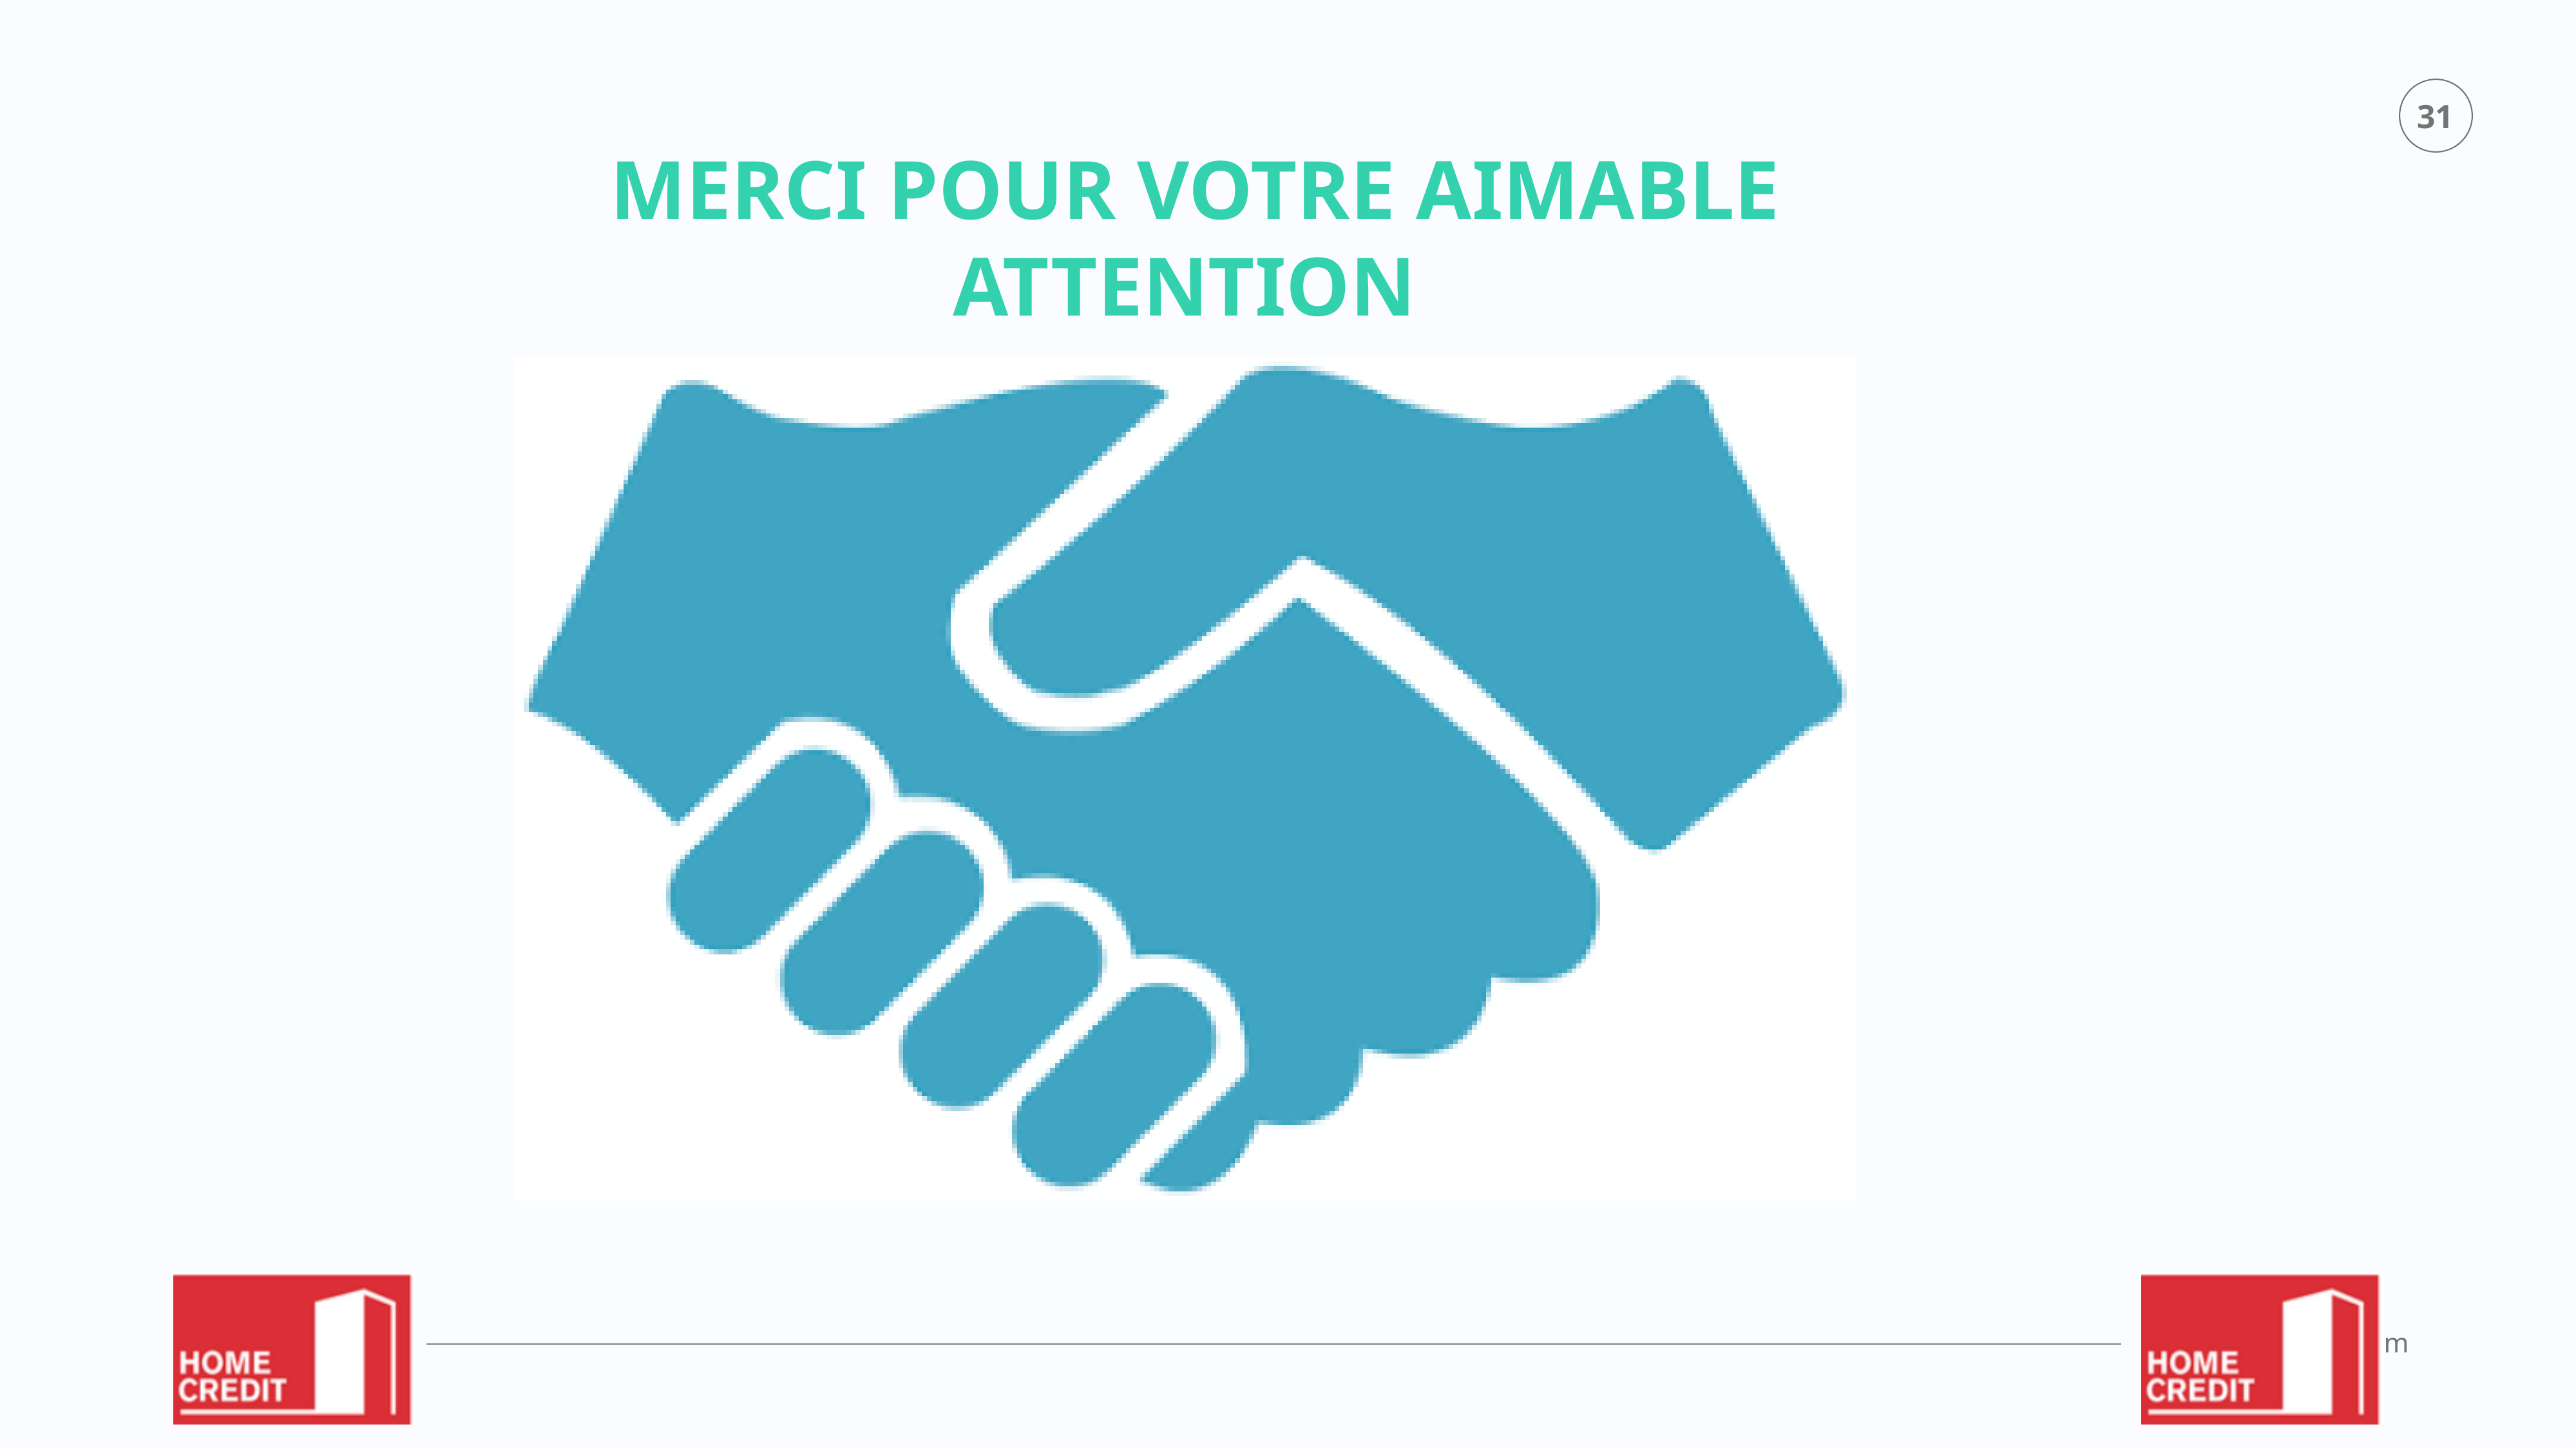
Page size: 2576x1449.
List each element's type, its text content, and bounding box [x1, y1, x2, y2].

picture [173, 1274, 416, 1425]
picture [2141, 1274, 2384, 1425]
text_box MERCI POUR VOTRE AIMABLE ATTENTION [552, 134, 1838, 337]
picture [515, 357, 1856, 1201]
